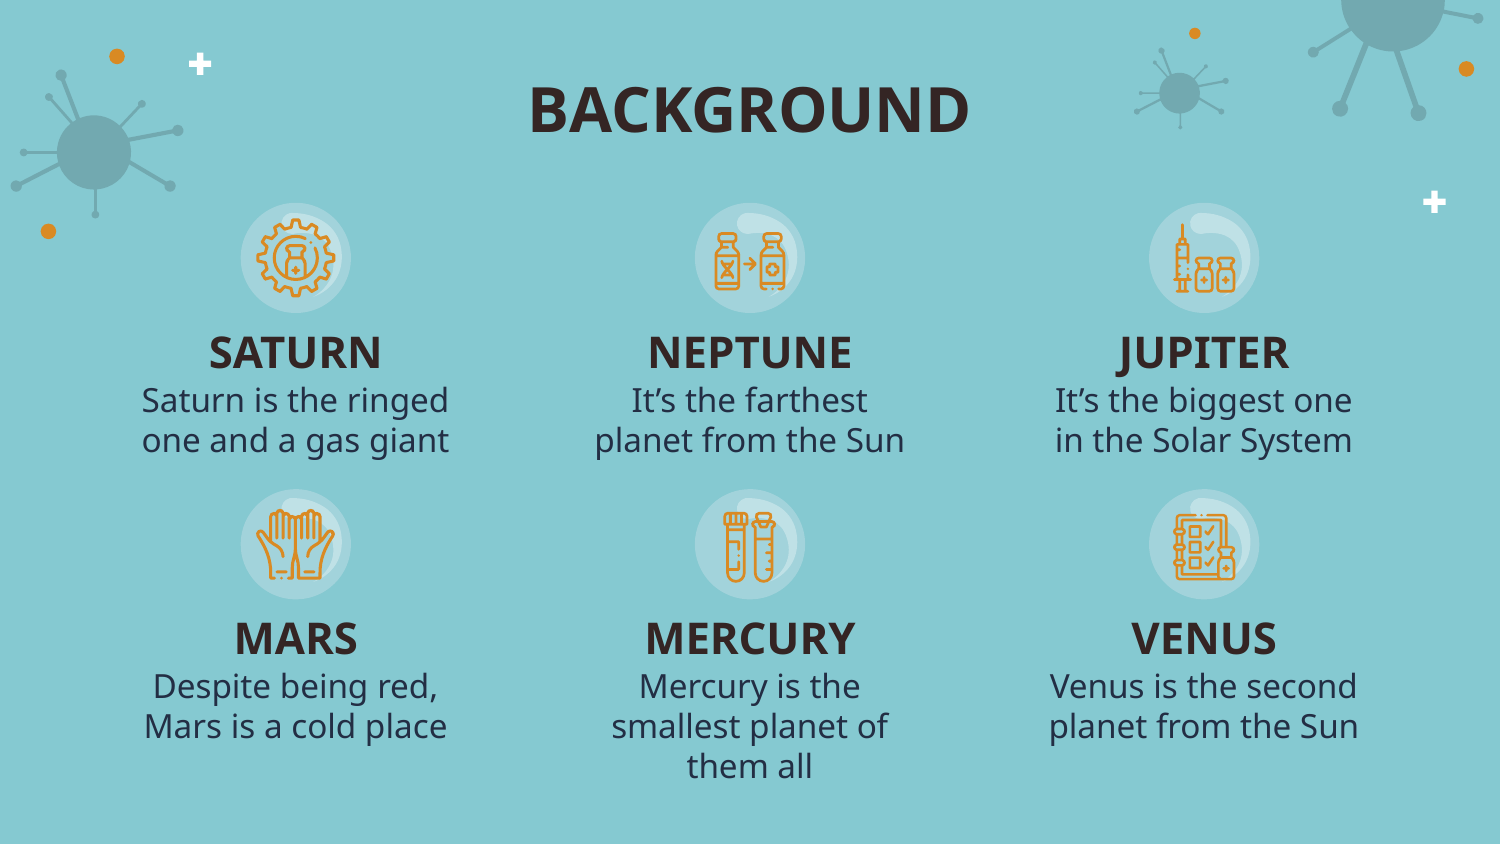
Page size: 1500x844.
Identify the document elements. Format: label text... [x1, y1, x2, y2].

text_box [1141, 488, 1267, 600]
subtitle Mercury is the smallest planet of them all [575, 650, 924, 754]
title JUPITER [1038, 309, 1370, 364]
title VENUS [1038, 595, 1370, 650]
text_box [233, 488, 359, 600]
subtitle Saturn is the ringed one and a gas giant [121, 364, 470, 468]
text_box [255, 508, 337, 580]
subtitle Despite being red, Mars is a cold place [121, 650, 470, 754]
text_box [687, 488, 813, 600]
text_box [1141, 202, 1267, 314]
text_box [1172, 513, 1236, 581]
title BACKGROUND [116, 55, 1383, 150]
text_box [723, 511, 777, 583]
title MARS [130, 595, 462, 650]
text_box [1172, 223, 1236, 293]
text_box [687, 202, 813, 314]
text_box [233, 202, 359, 314]
subtitle Venus is the second planet from the Sun [1030, 650, 1379, 754]
title NEPTUNE [584, 309, 916, 364]
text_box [256, 218, 336, 298]
title SATURN [130, 309, 462, 404]
subtitle It’s the farthest planet from the Sun [575, 364, 924, 468]
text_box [714, 231, 786, 291]
subtitle It’s the biggest one in the Solar System [1030, 364, 1379, 468]
title MERCURY [584, 595, 916, 650]
